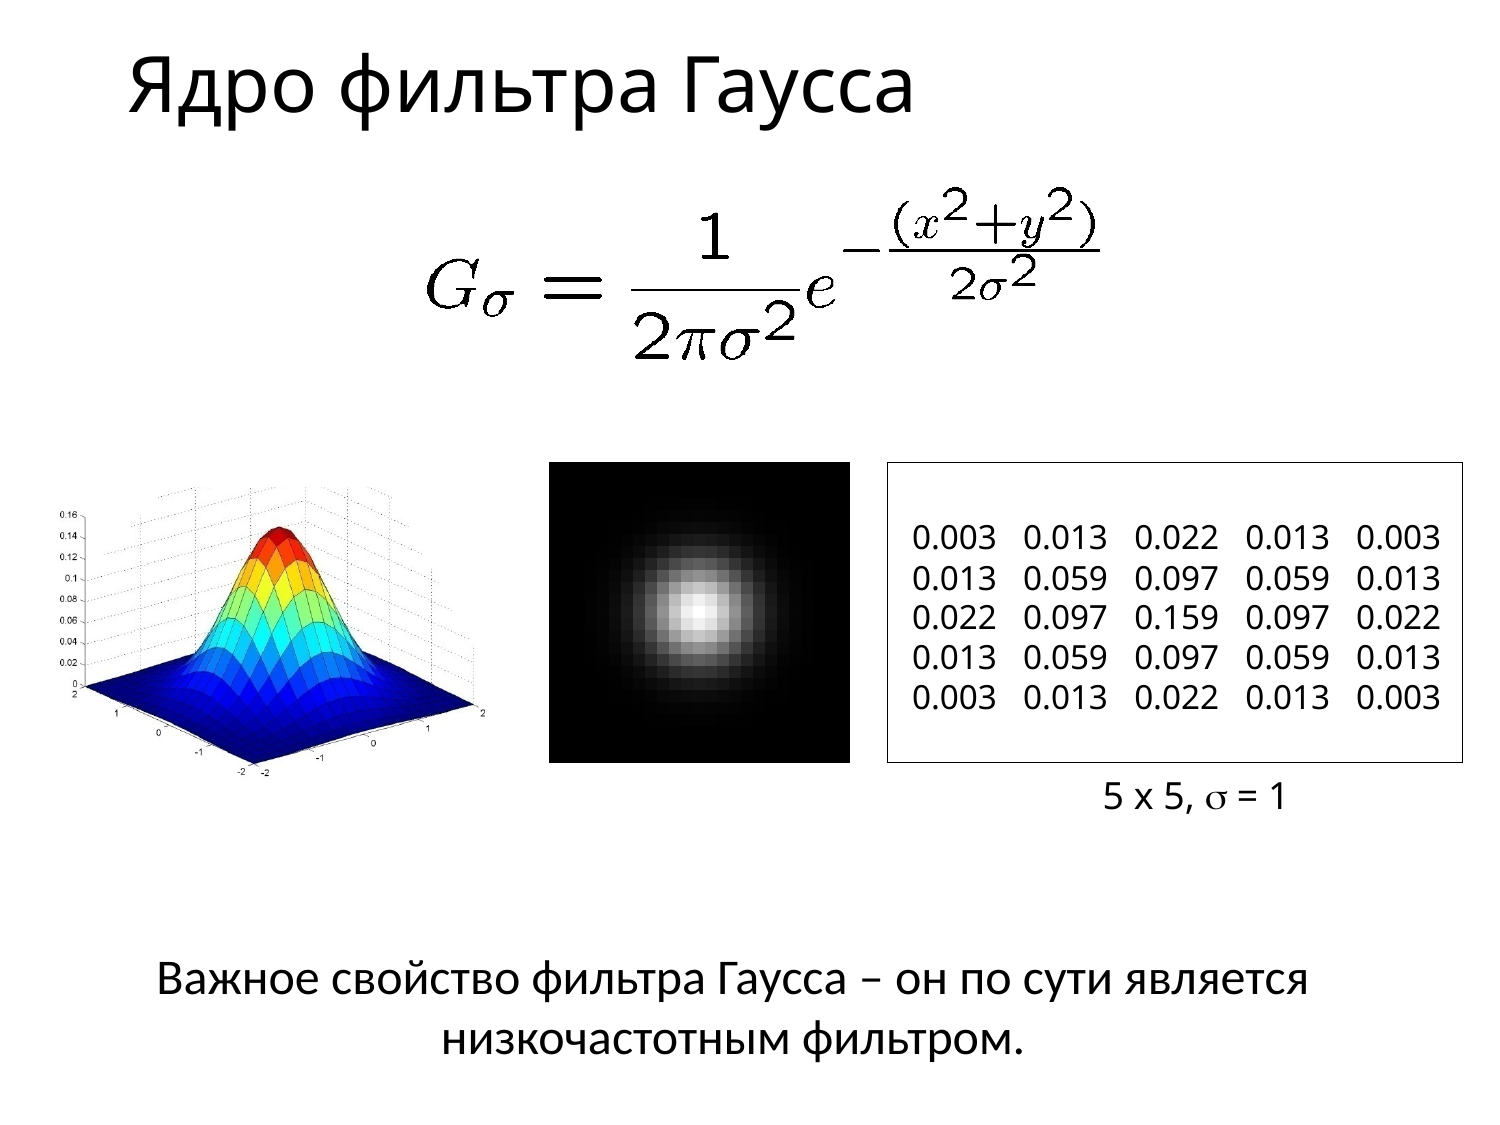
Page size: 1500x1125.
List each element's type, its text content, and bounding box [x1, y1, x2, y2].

text_box 5 x 5,  = 1 [1088, 764, 1305, 825]
picture [424, 187, 1100, 361]
title Ядро фильтра Гаусса [112, 37, 1388, 138]
picture [37, 487, 521, 788]
text_box [887, 462, 1463, 763]
picture [549, 462, 850, 763]
text_box Важное свойство фильтра Гаусса – он по сути является низкочастотным фильтром. [112, 937, 1355, 1073]
